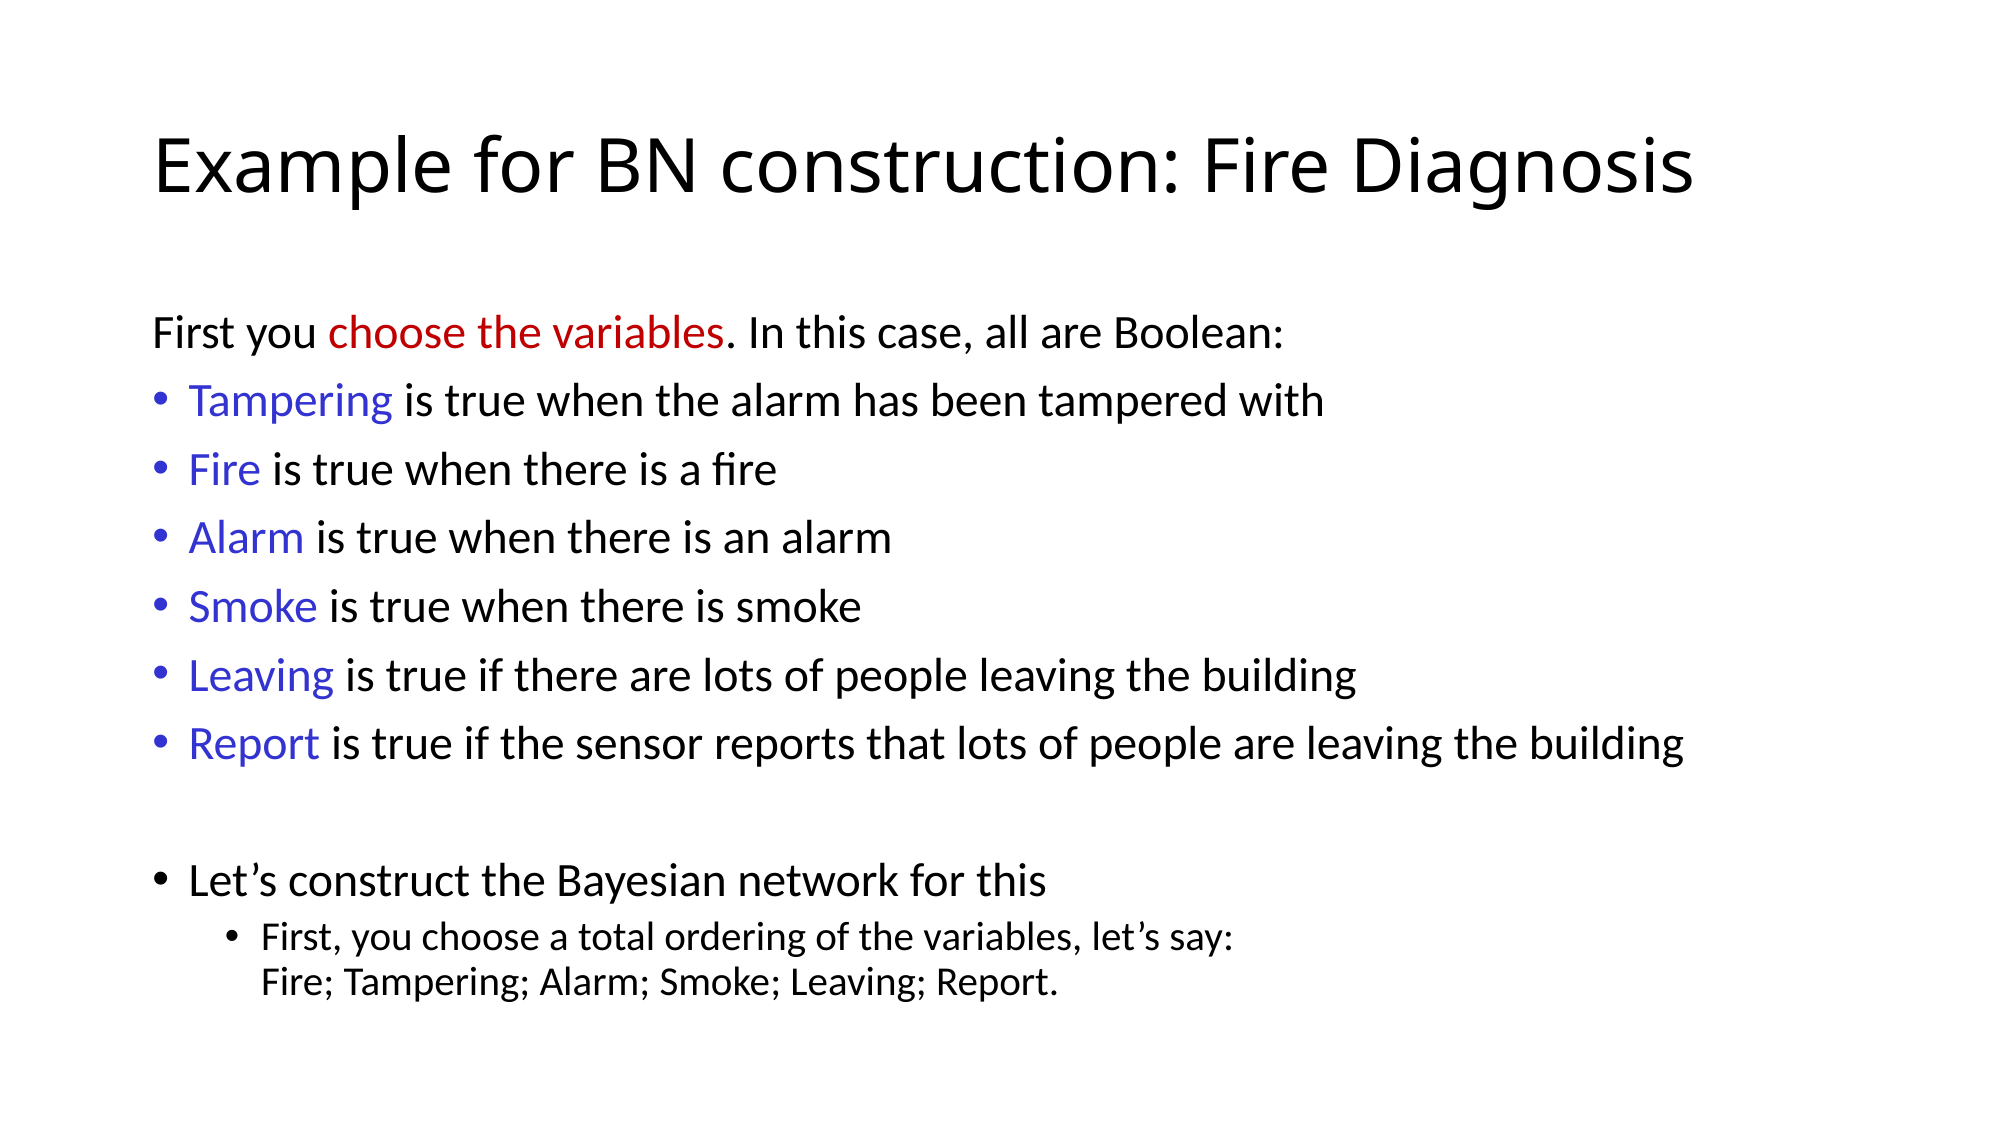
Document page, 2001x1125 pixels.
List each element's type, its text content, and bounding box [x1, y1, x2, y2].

title Example for BN construction: Fire Diagnosis [137, 59, 1863, 278]
list First you choose the variables. In this case, all are Boolean: Tampering is true when the alarm has been tampered with Fire is true when there is a fire Alarm is true when there is an alarm Smoke is true when there is smoke Leaving is true if there are lots of people leaving the building Report is true if the sensor reports that lots of people are leaving the building Let’s construct the Bayesian network for this First, you choose a total ordering of the variables, let’s say: Fire; Tampering; Alarm; Smoke; Leaving; Report. [137, 299, 1863, 1014]
